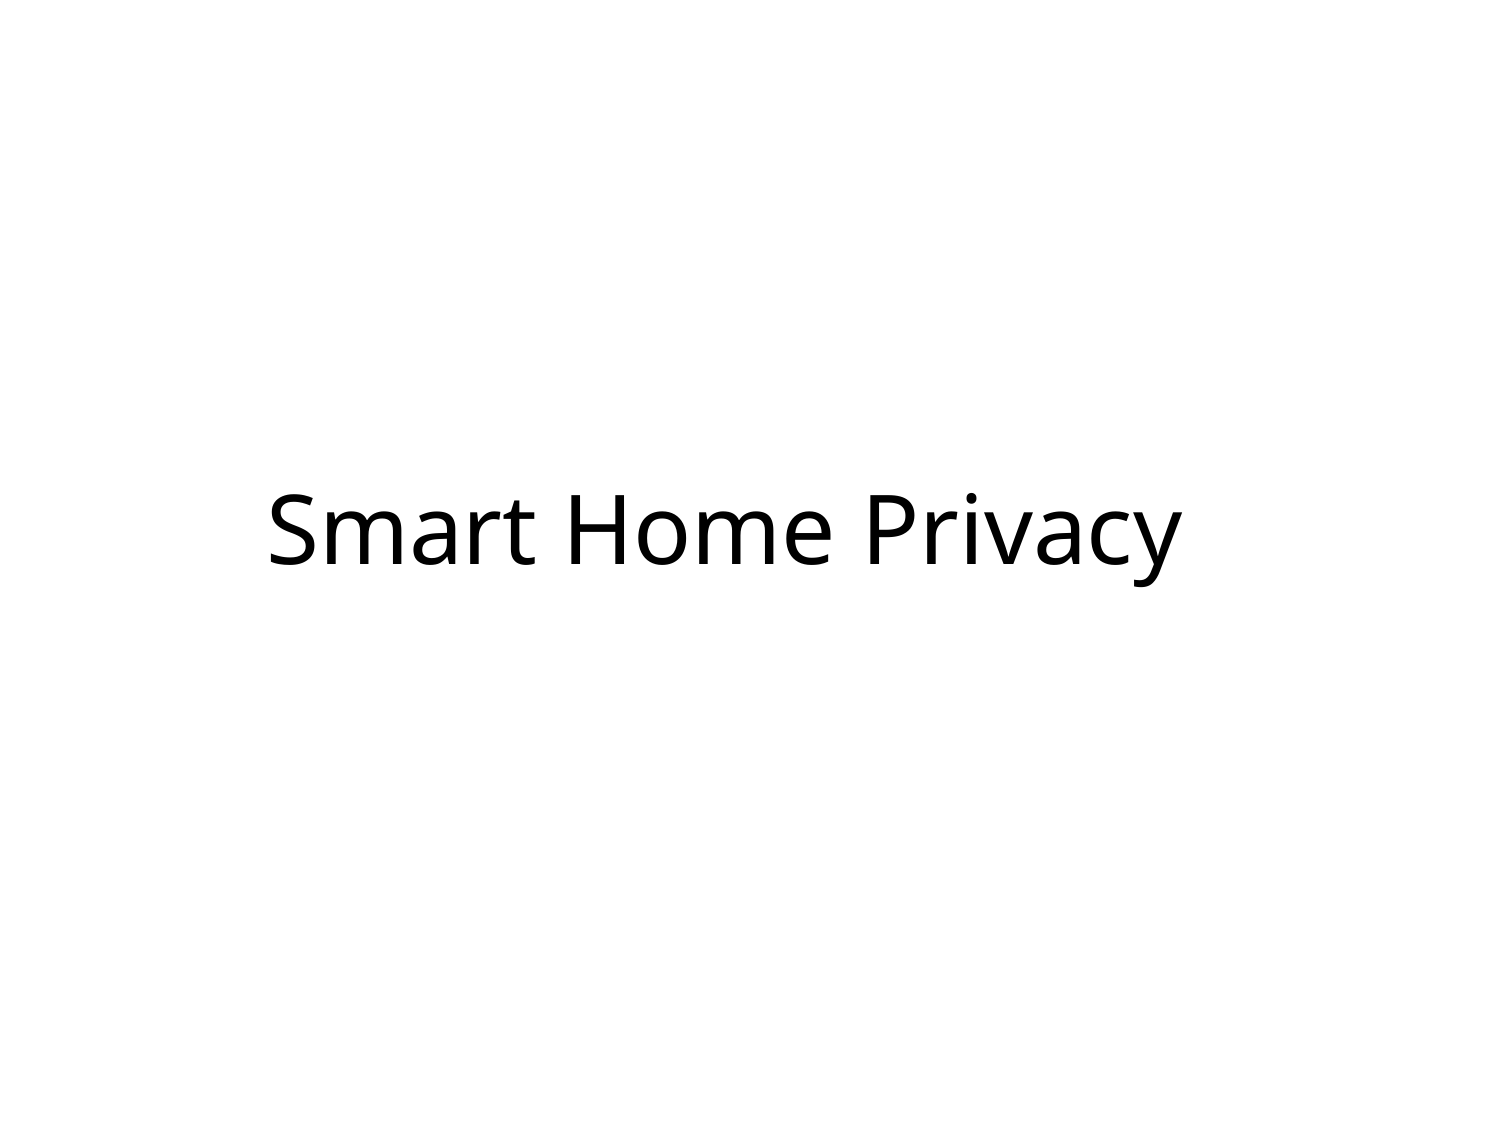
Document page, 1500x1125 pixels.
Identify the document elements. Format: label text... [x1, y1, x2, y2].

title Smart Home Privacy [83, 458, 1366, 595]
